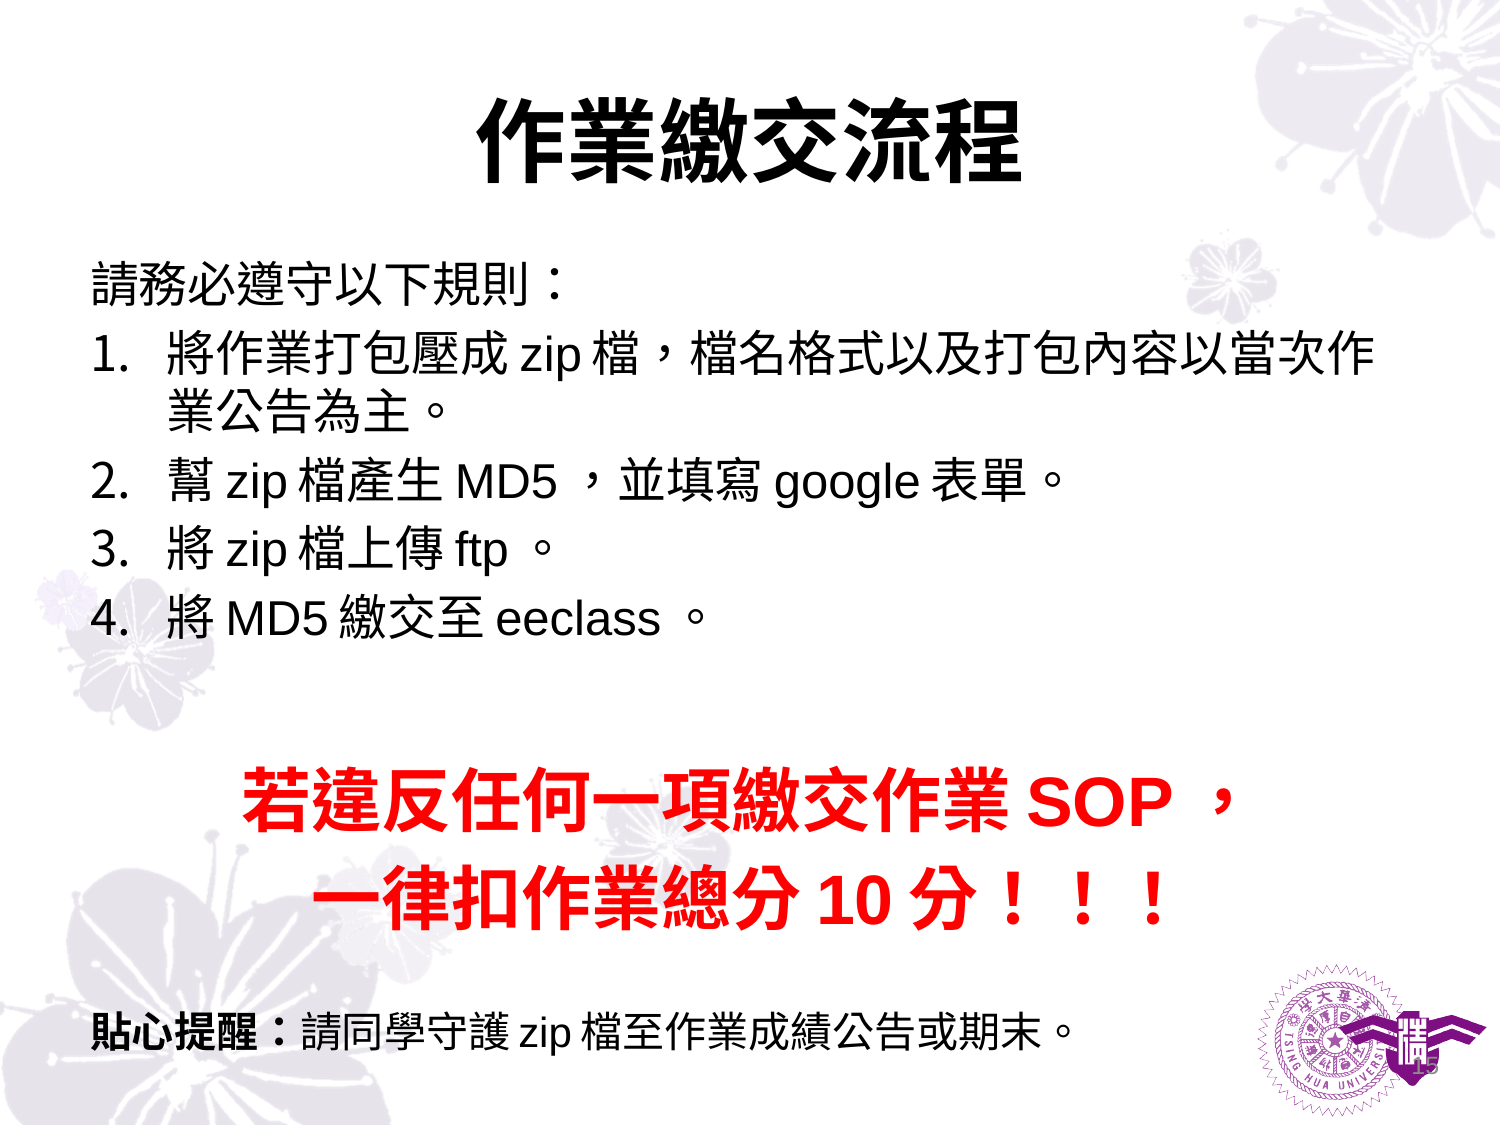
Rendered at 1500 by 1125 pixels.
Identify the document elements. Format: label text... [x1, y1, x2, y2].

picture [0, 0, 1500, 1125]
slide_number 15 [1104, 1034, 1455, 1095]
list 請務必遵守以下規則： 將作業打包壓成zip檔，檔名格式以及打包內容以當次作業公告為主。 幫zip檔產生MD5，並填寫google表單。 將zip檔上傳ftp。 將MD5繳交至eeclass。 若違反任何一項繳交作業SOP， 一律扣作業總分10分！！！ 貼心提醒：請同學守護zip檔至作業成績公告或期末。 [75, 246, 1425, 1064]
title 作業繳交流程 [75, 45, 1425, 233]
